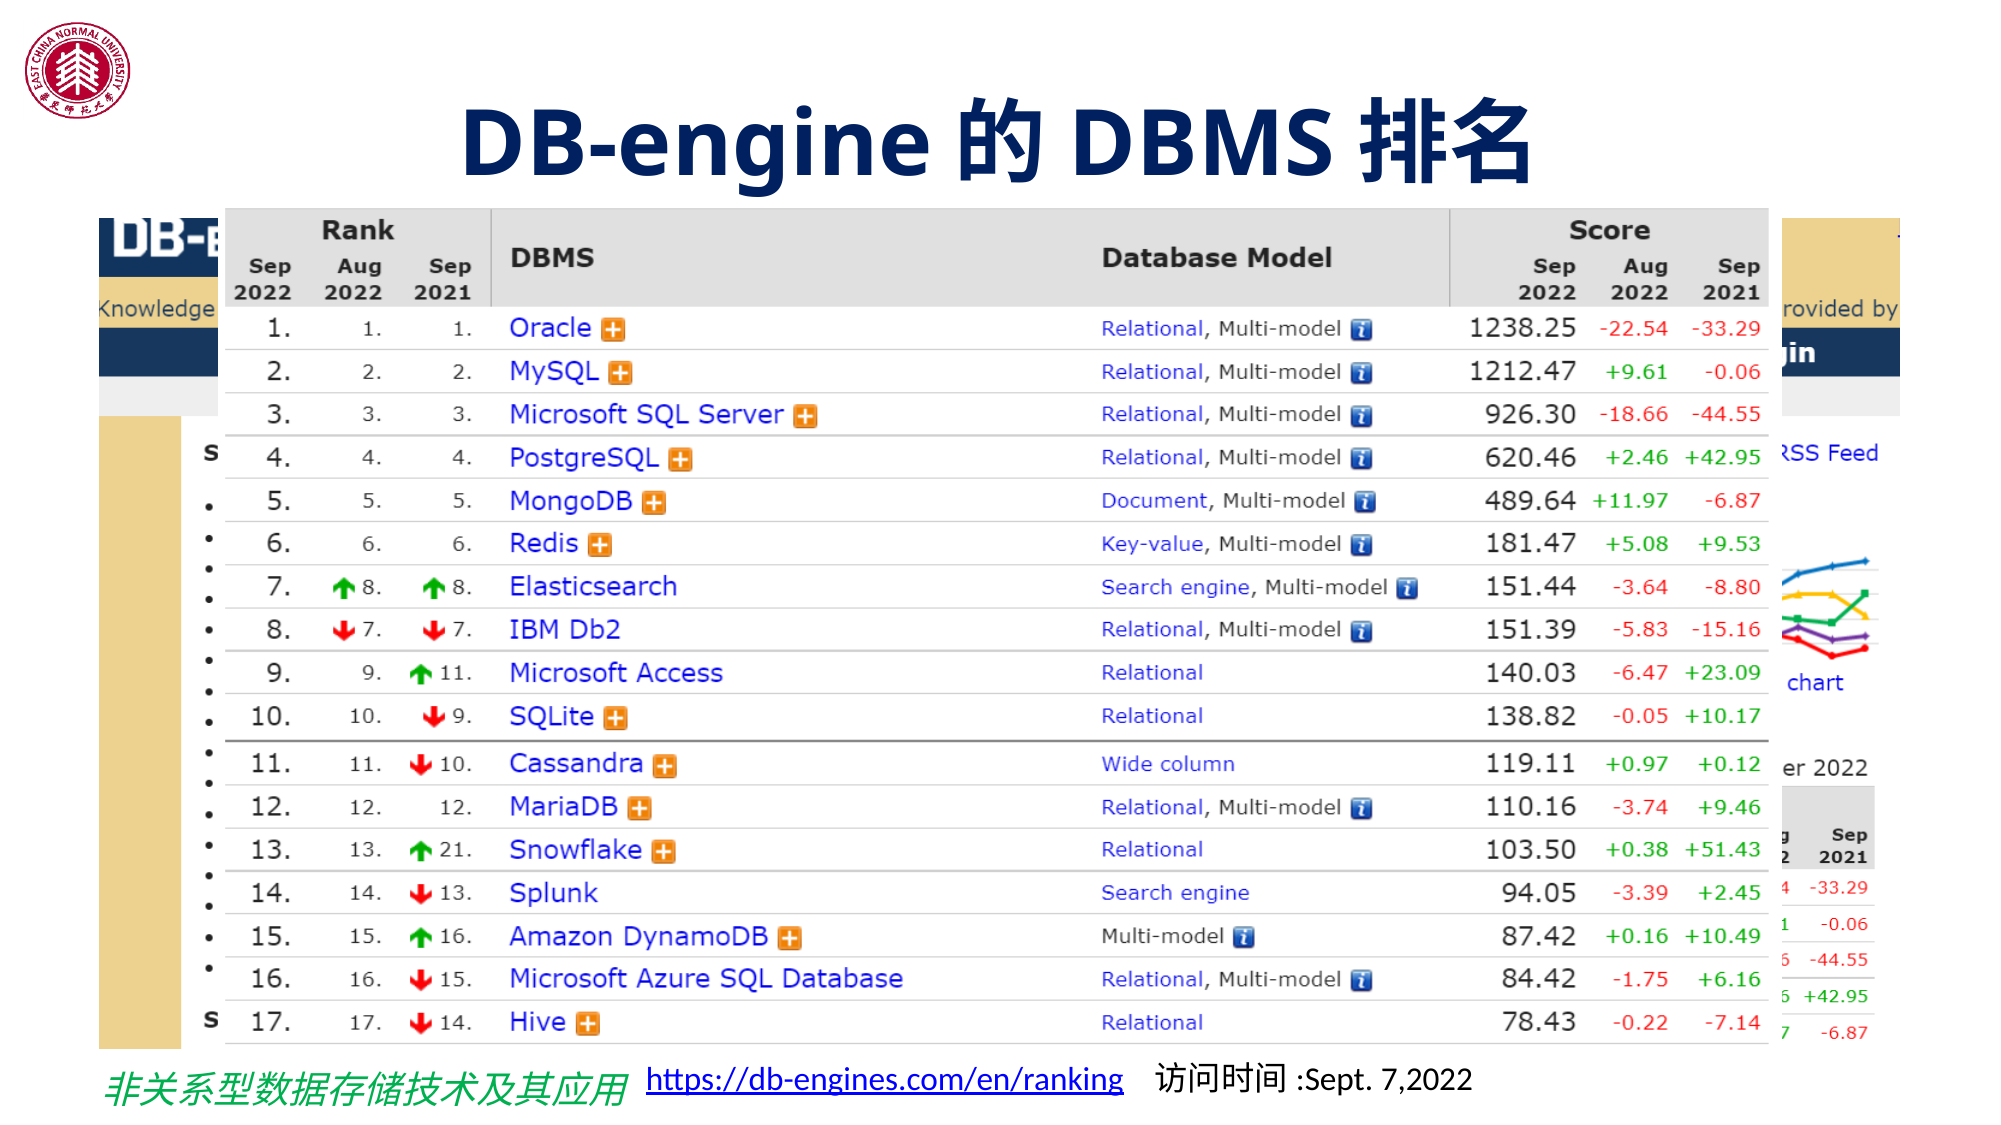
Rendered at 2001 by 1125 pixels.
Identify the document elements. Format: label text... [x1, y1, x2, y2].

picture [86, 201, 1901, 1049]
text_box https://db-engines.com/en/ranking 访问时间:Sept. 7,2022 [631, 1060, 1488, 1105]
title DB-engine的DBMS排名 [99, 45, 1900, 218]
picture [23, 21, 131, 119]
